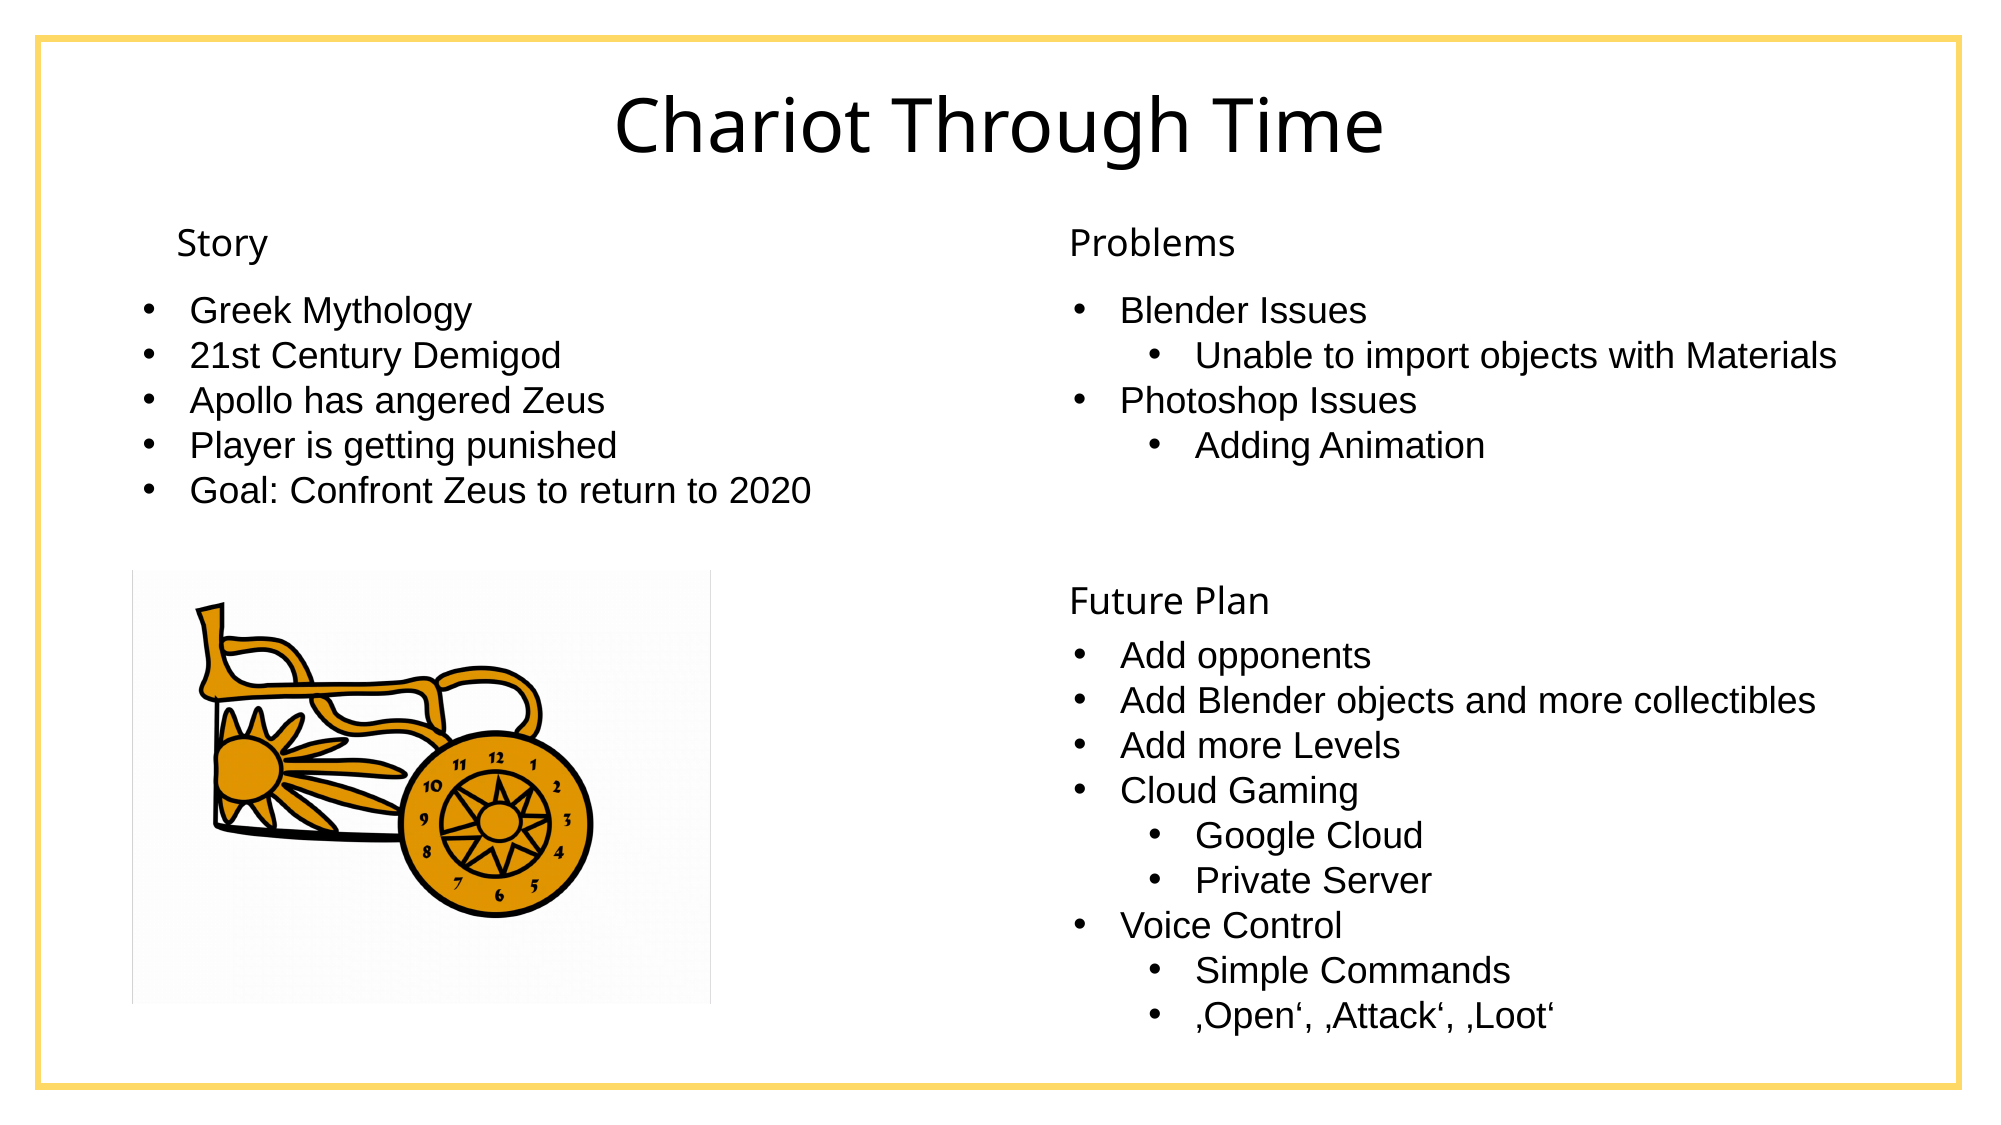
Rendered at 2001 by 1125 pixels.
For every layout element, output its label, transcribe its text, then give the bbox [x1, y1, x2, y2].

text_box [37, 37, 1960, 1087]
text_box Blender Issues Unable to import objects with Materials Photoshop Issues Adding Animation [1058, 278, 1853, 474]
text_box Greek Mythology 21st Century Demigod Apollo has angered Zeus Player is getting punished Goal: Confront Zeus to return to 2020 [127, 278, 874, 564]
text_box Add opponents Add Blender objects and more collectibles Add more Levels Cloud Gaming Google Cloud Private Server Voice Control Simple Commands ‚Open‘, ‚Attack‘, ‚Loot‘ [1058, 623, 1832, 1044]
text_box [131, 569, 712, 1005]
